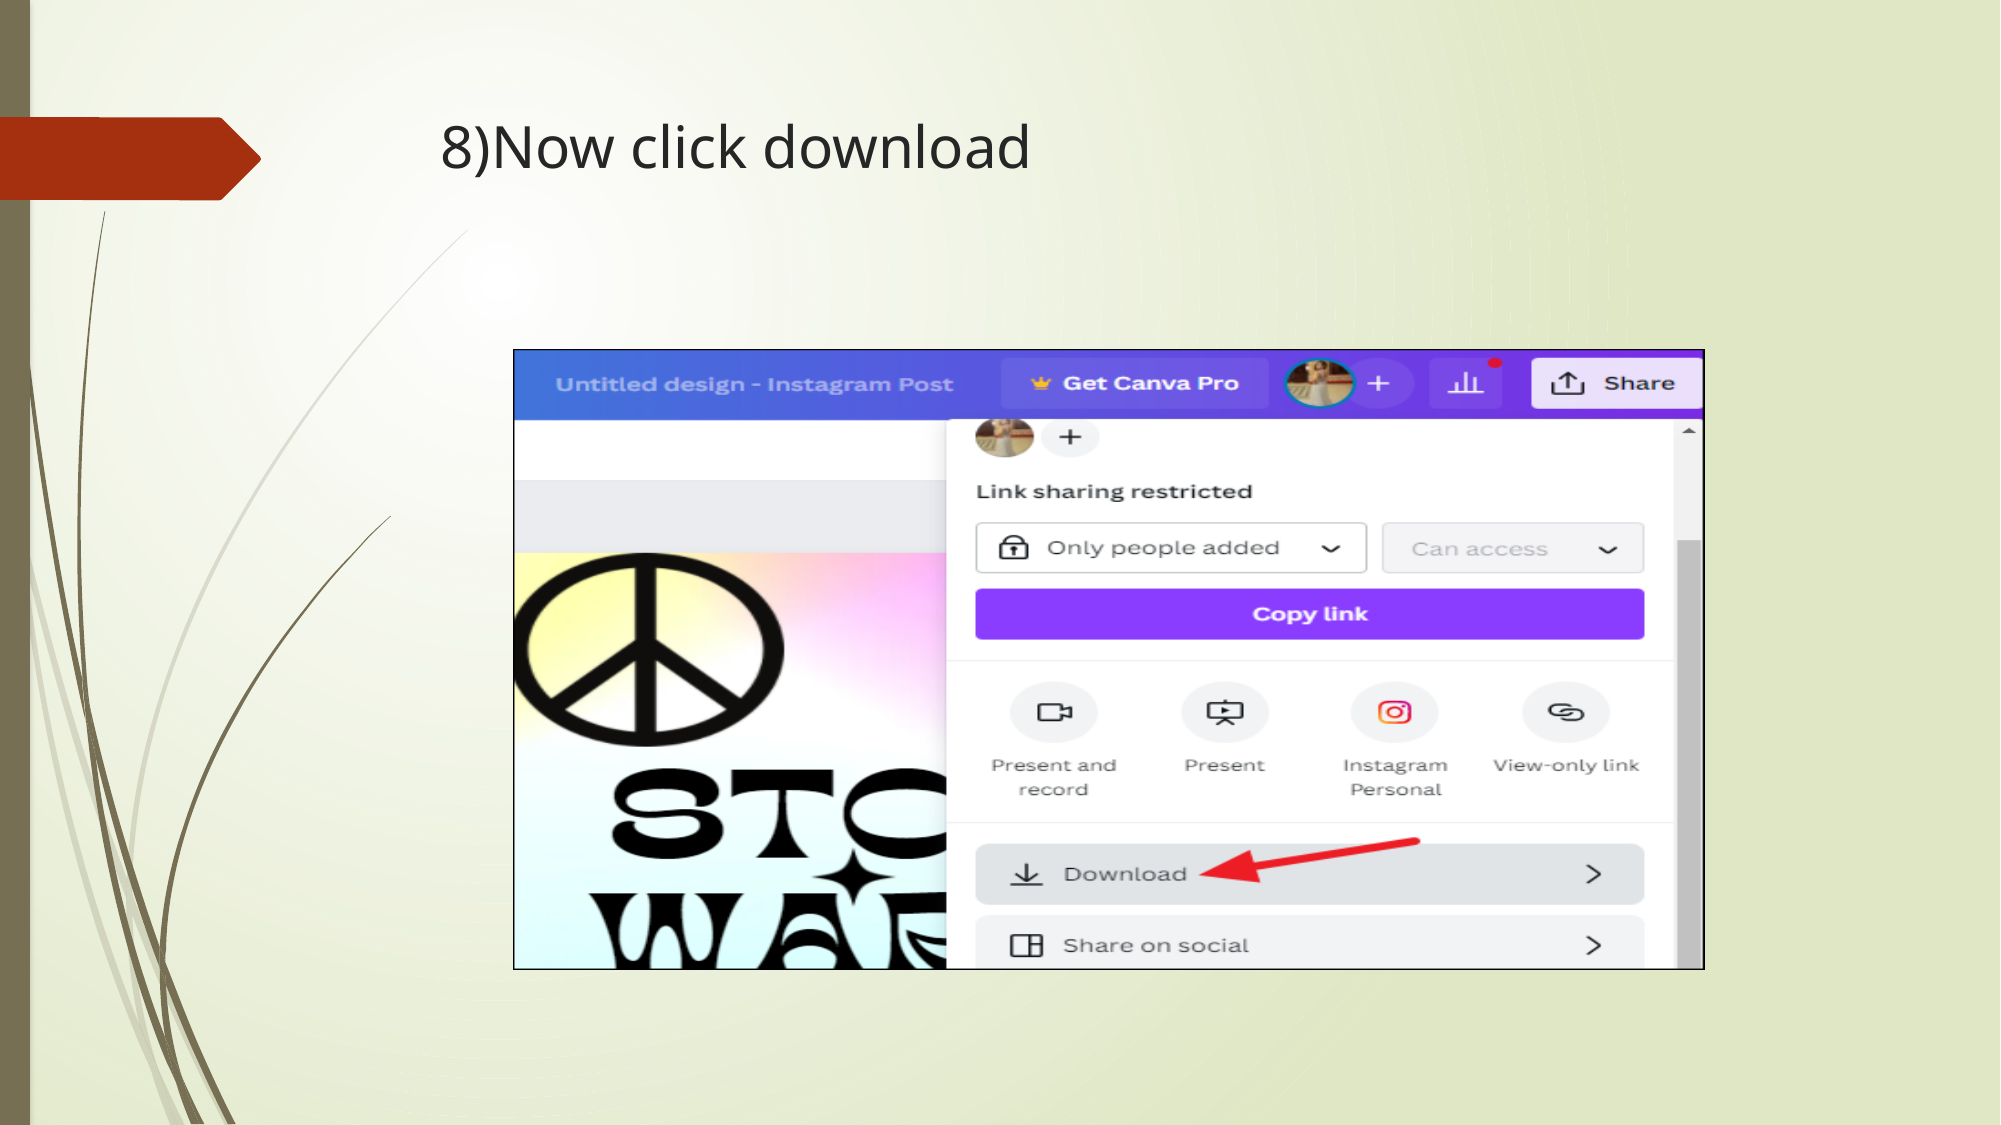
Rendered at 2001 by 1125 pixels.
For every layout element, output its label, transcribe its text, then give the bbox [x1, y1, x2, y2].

title 8)Now click download [425, 102, 1888, 313]
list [513, 349, 1706, 971]
